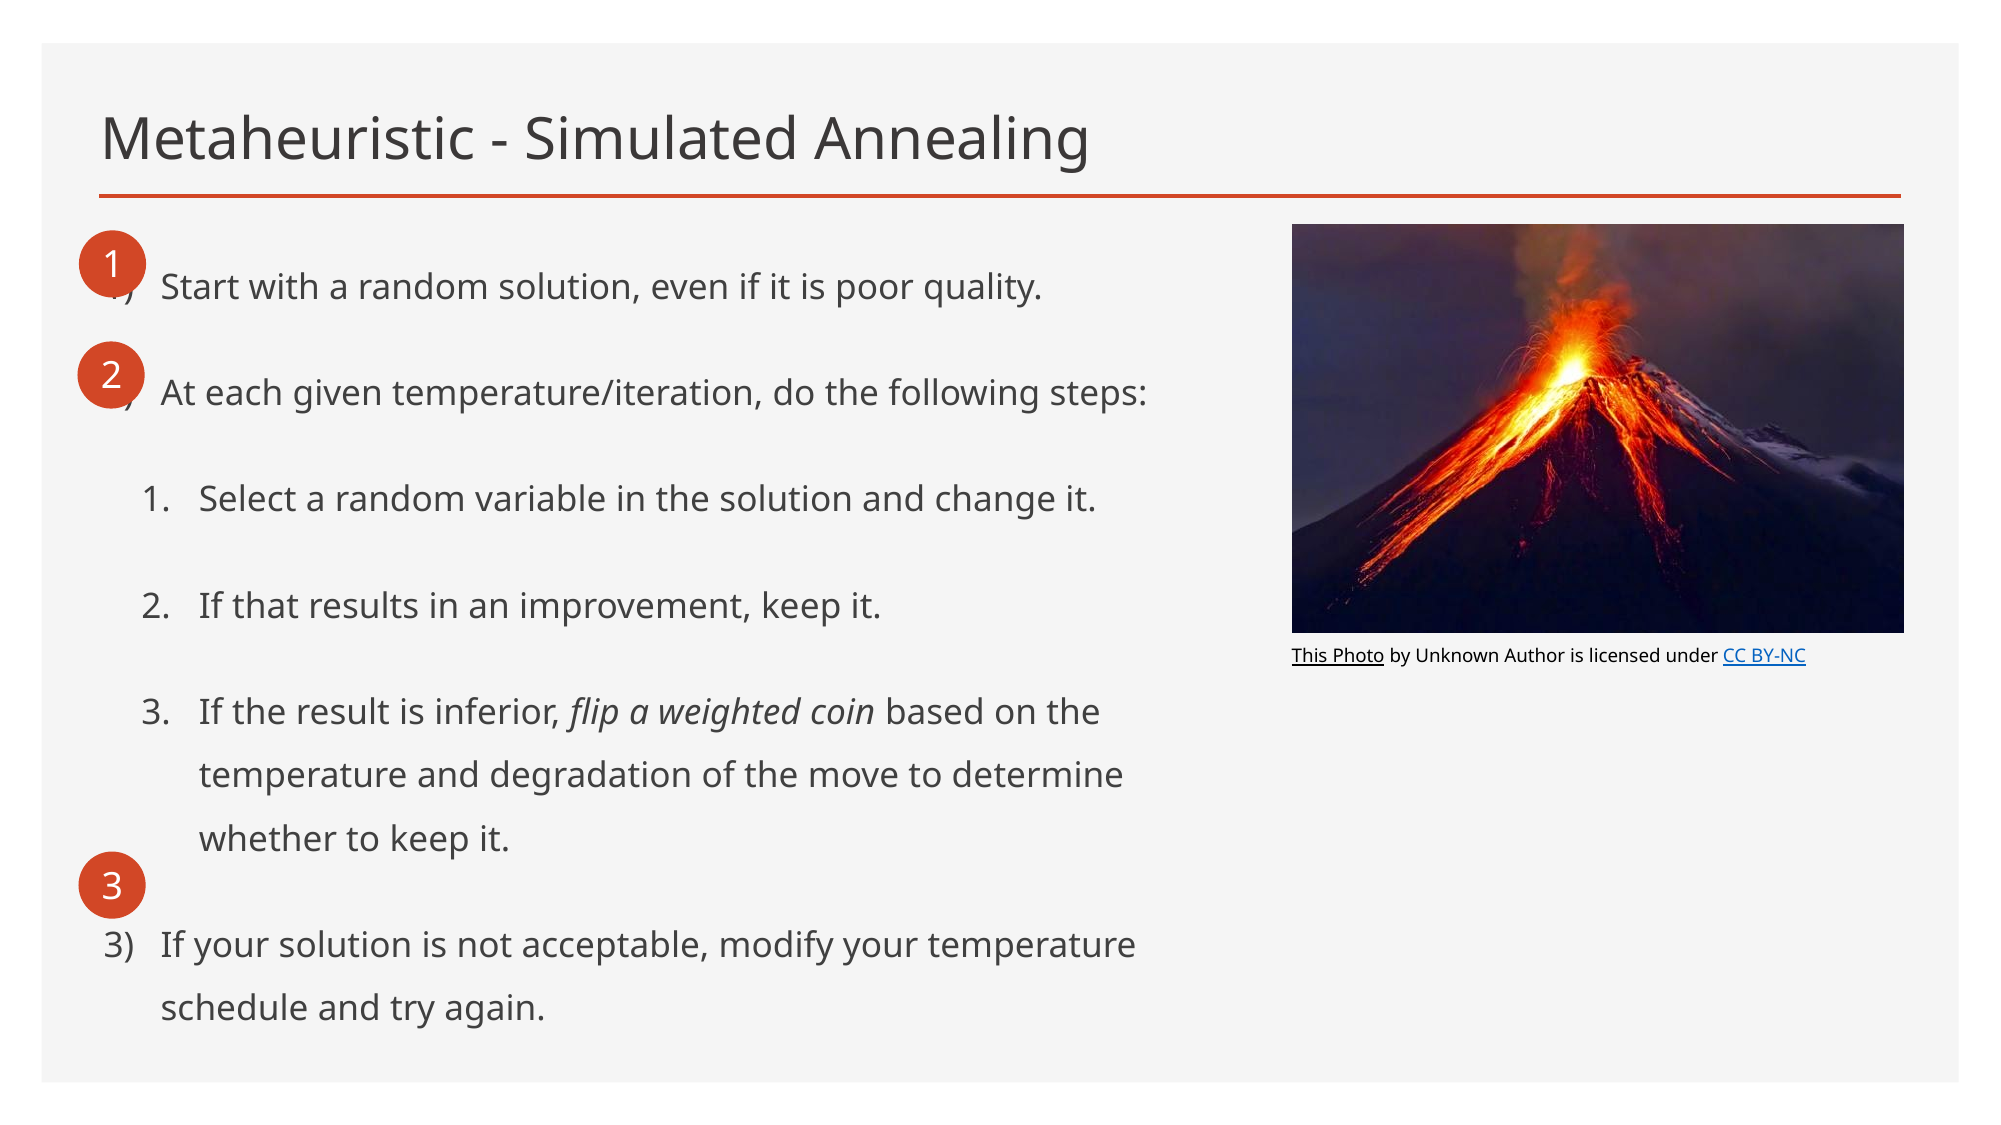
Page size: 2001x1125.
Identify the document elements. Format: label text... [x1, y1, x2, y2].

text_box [65, 341, 158, 409]
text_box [66, 851, 159, 919]
text_box This Photo by Unknown Author is licensed under CC BY-NC [1276, 636, 1957, 677]
picture [1292, 224, 1904, 633]
list Start with a random solution, even if it is poor quality. At each given temperature/iteration, do the following steps: Select a random variable in the solution and change it. If that results in an improvement, keep it. If the result is inferior, flip a weighted coin based on the temperature and degradation of the move to determine whether to keep it. If your solution is not acceptable, modify your temperature schedule and try again. [88, 235, 1243, 1038]
title Metaheuristic - Simulated Annealing [85, 73, 1214, 179]
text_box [67, 230, 159, 298]
